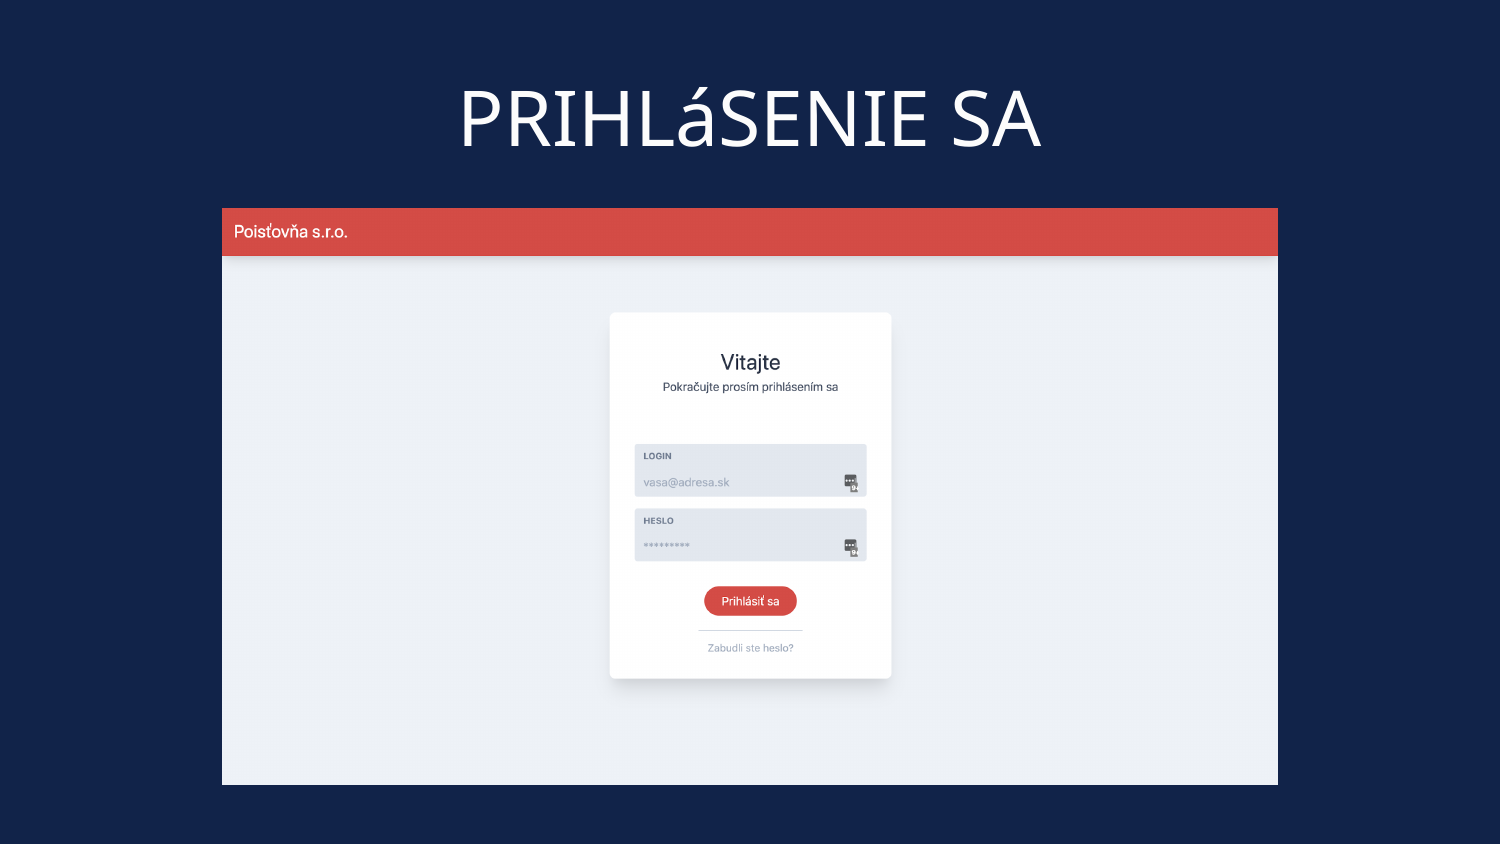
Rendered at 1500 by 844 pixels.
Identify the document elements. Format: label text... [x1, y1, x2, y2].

title PRIHLáSENIE SA [225, 54, 1275, 150]
picture [221, 207, 1278, 785]
